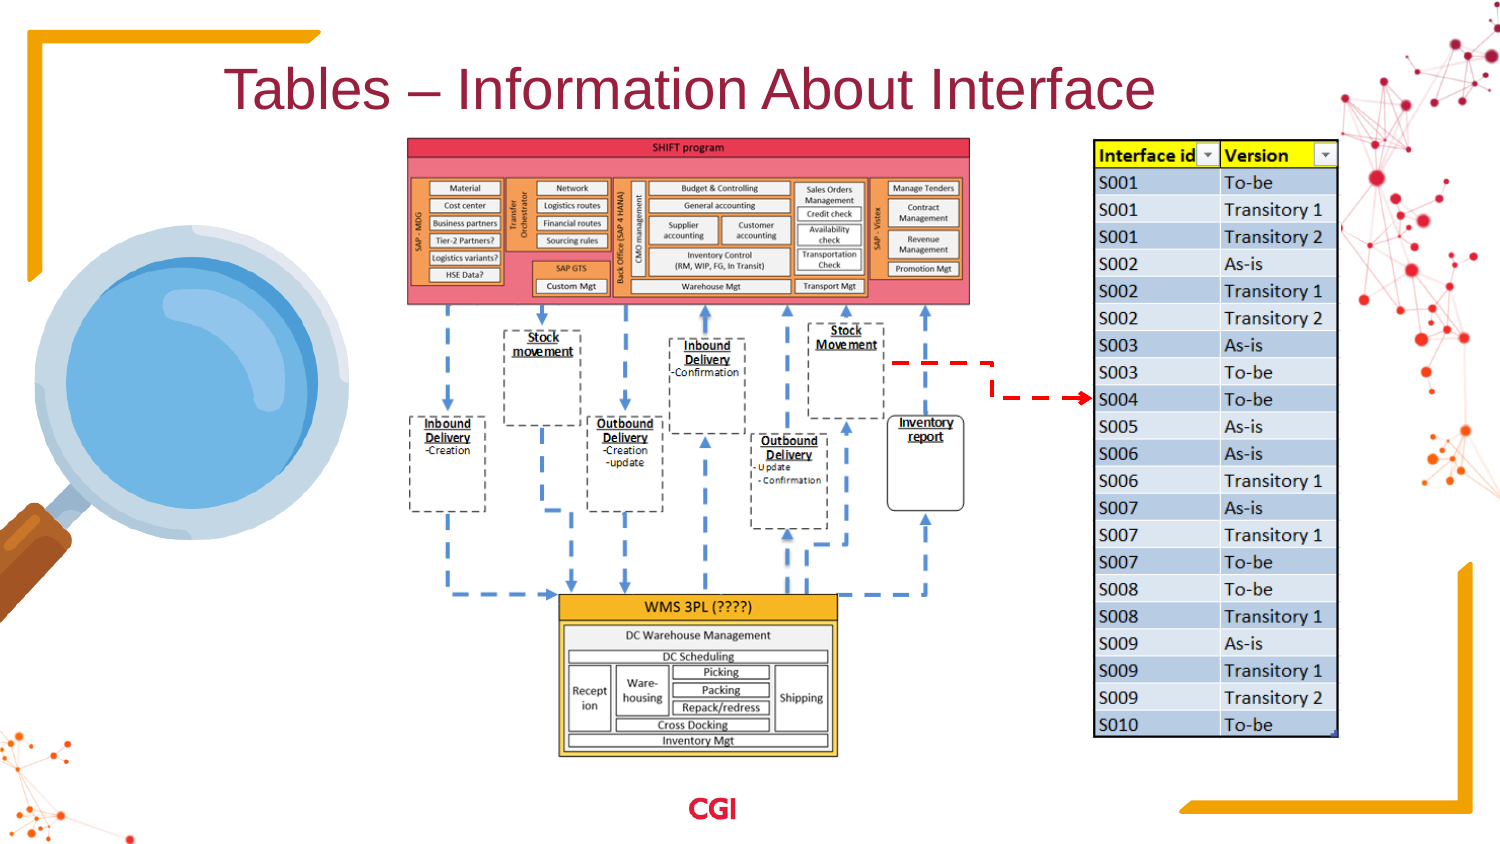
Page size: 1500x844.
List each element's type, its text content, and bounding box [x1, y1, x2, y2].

picture [0, 225, 349, 687]
text_box Tables – Information About Interface [41, 43, 1341, 129]
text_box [891, 362, 1093, 399]
picture [395, 125, 975, 761]
picture [679, 787, 745, 829]
picture [0, 705, 136, 844]
picture [1092, 0, 1500, 739]
